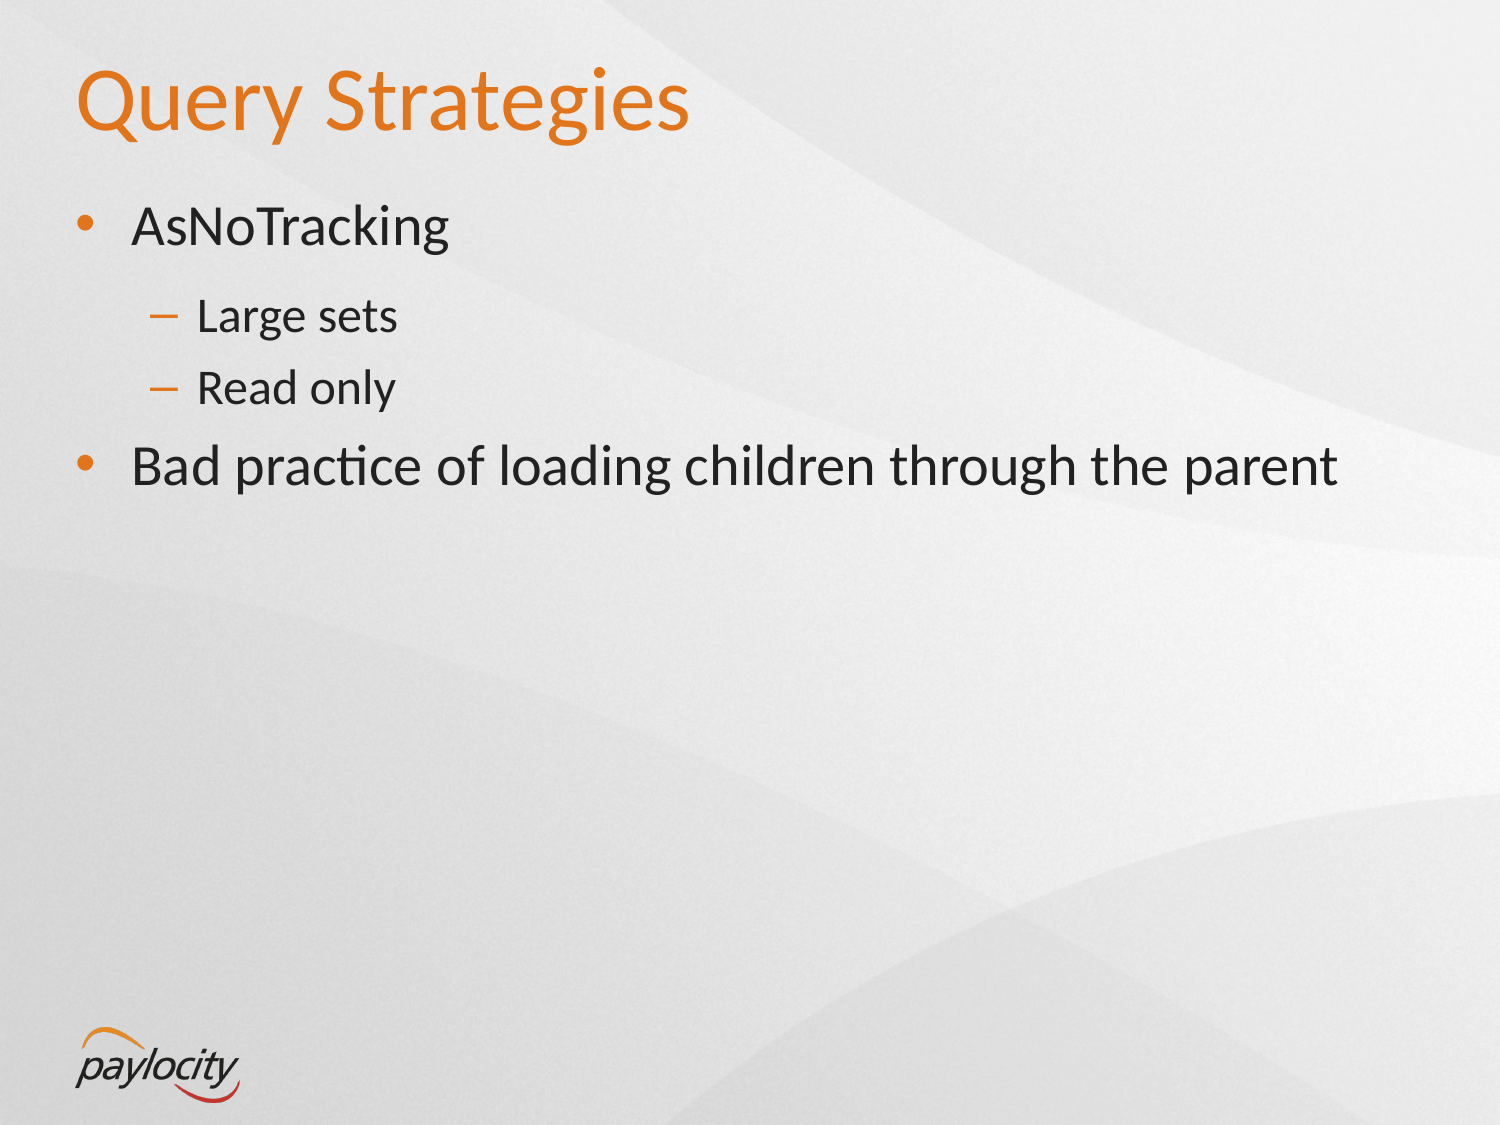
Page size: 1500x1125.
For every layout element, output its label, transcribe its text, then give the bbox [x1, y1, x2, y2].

list AsNoTracking Large sets Read only Bad practice of loading children through the parent [75, 187, 1425, 1013]
title Query Strategies [75, 37, 1425, 150]
picture [0, 0, 1500, 1125]
